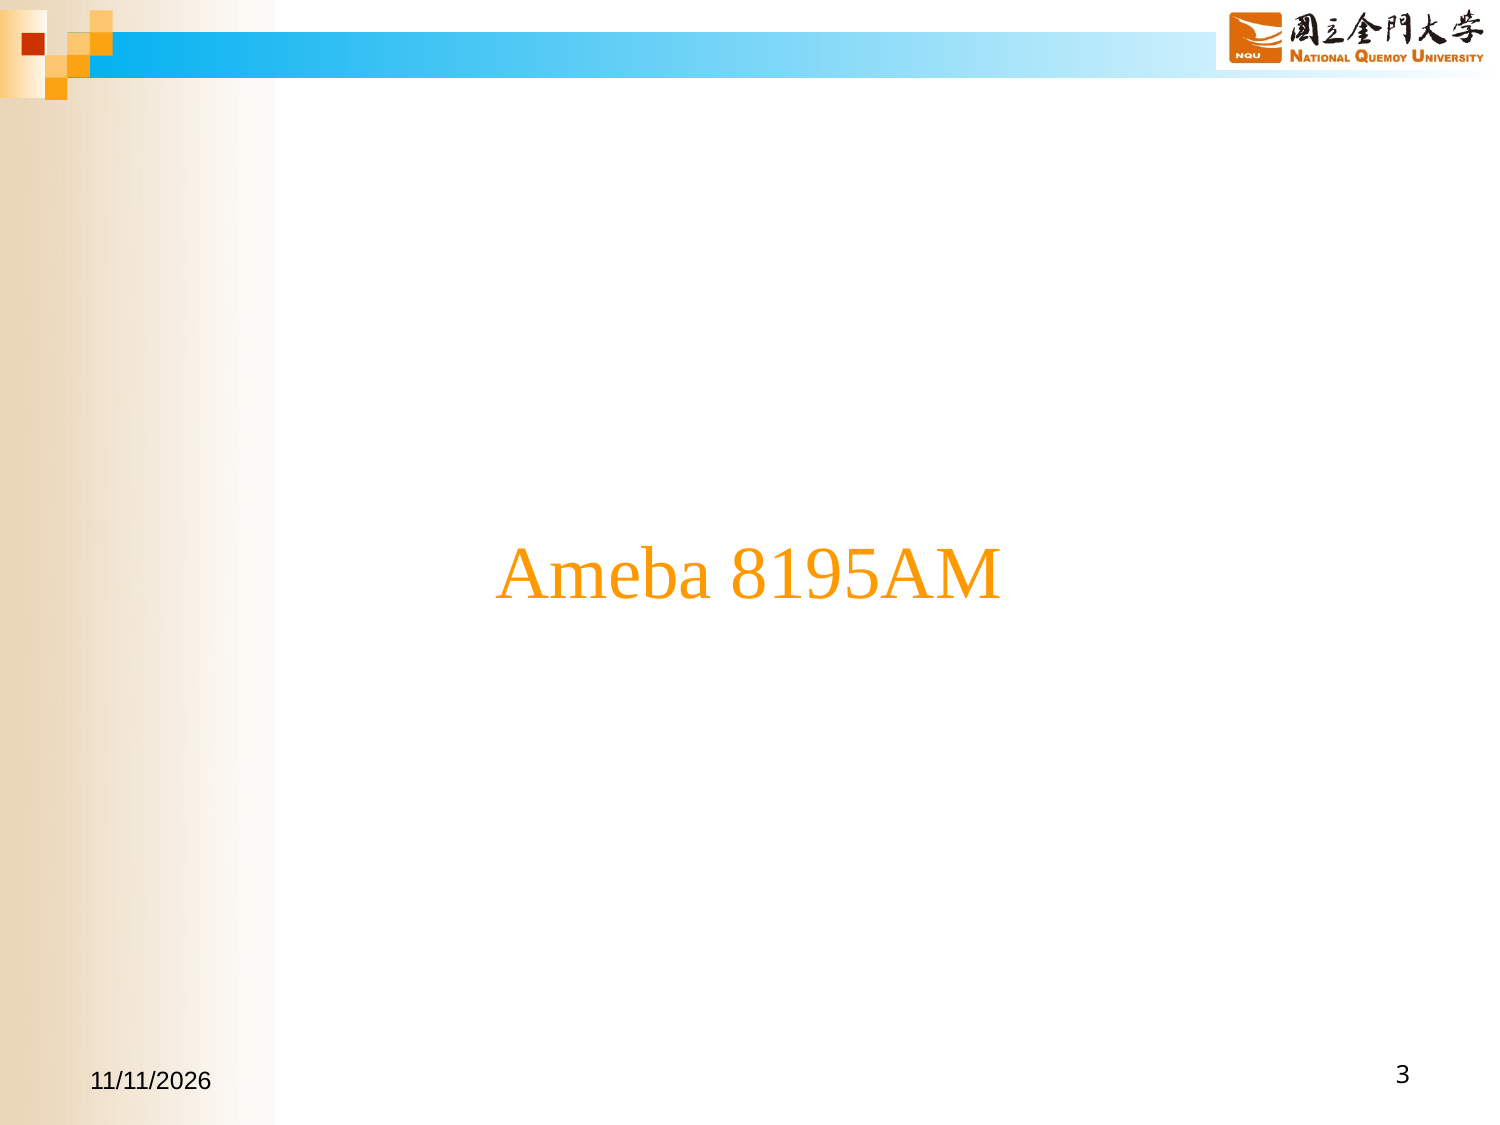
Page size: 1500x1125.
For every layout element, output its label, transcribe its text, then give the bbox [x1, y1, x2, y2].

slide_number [75, 1024, 425, 1103]
picture [1216, 1, 1499, 70]
title Ameba 8195AM [230, 456, 1268, 682]
slide_number 3 [1074, 1025, 1425, 1100]
